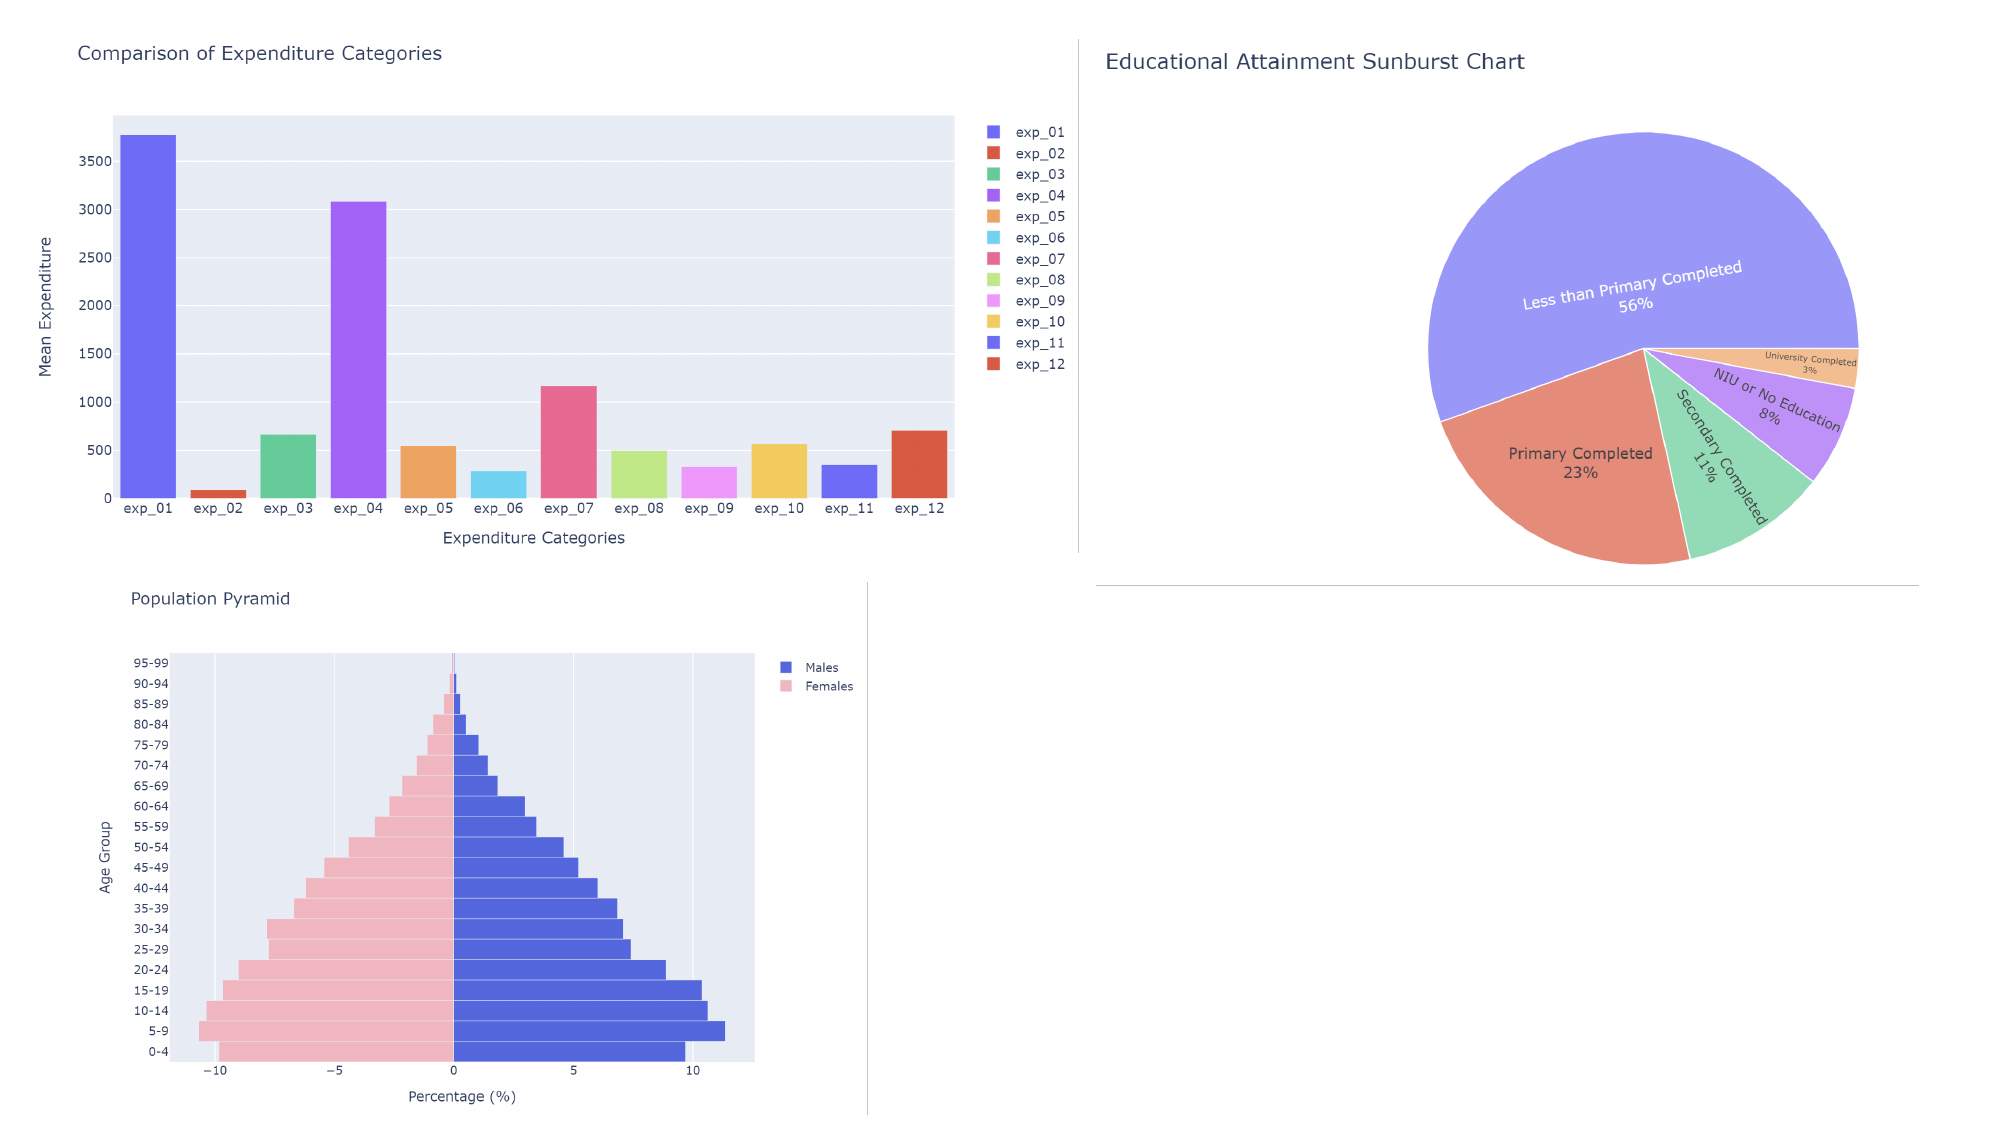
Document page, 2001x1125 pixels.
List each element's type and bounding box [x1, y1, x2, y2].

picture [92, 582, 868, 1115]
picture [14, 39, 1079, 553]
picture [1096, 39, 1919, 586]
